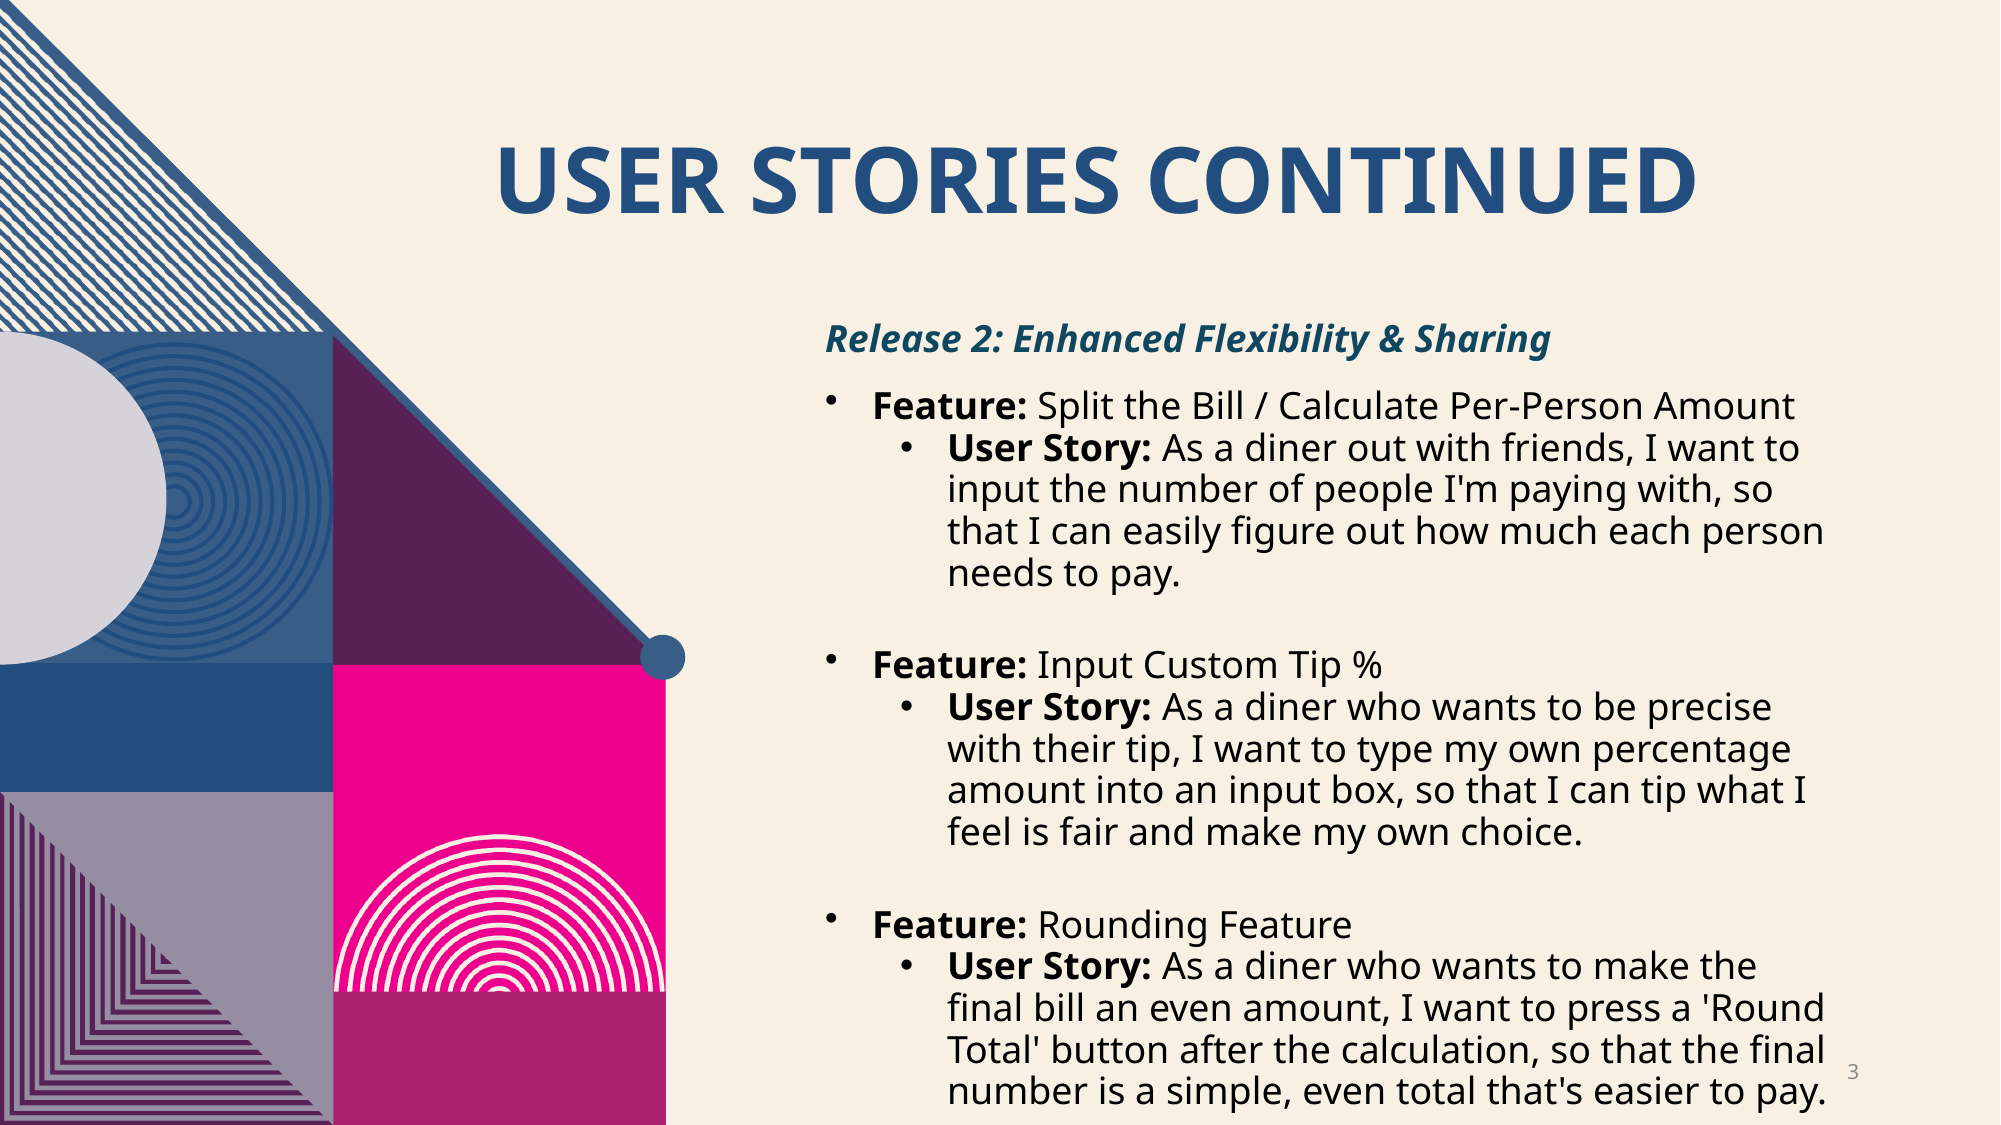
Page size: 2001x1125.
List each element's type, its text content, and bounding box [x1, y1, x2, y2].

picture [0, 4, 330, 333]
list Release 2: Enhanced Flexibility & Sharing Feature: Split the Bill / Calculate Per-Person Amount User Story: As a diner out with friends, I want to input the number of people I'm paying with, so that I can easily figure out how much each person needs to pay. Feature: Input Custom Tip % User Story: As a diner who wants to be precise with their tip, I want to type my own percentage amount into an input box, so that I can tip what I feel is fair and make my own choice. Feature: Rounding Feature User Story: As a diner who wants to make the final bill an even amount, I want to press a 'Round Total' button after the calculation, so that the final number is a simple, even total that's easier to pay. [810, 284, 1850, 980]
title User stories continued [478, 118, 1850, 242]
picture [0, 792, 333, 1125]
slide_number 3 [1799, 1042, 1875, 1103]
picture [334, 834, 665, 991]
picture [10, 0, 332, 321]
